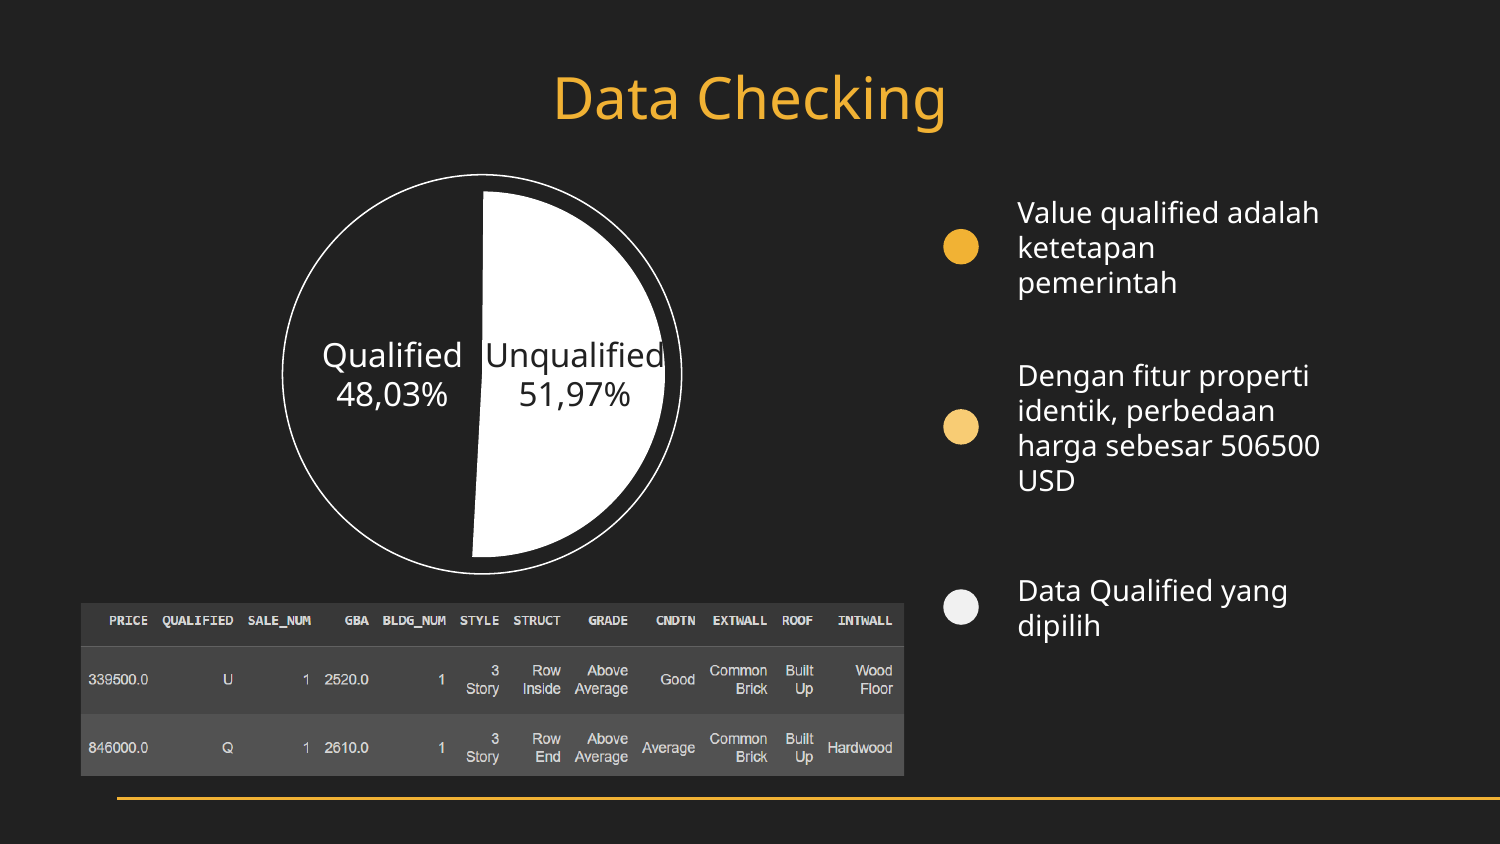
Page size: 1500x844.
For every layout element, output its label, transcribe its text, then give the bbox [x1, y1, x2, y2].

text_box [943, 228, 979, 265]
text_box [943, 589, 979, 625]
picture [80, 602, 905, 776]
text_box [943, 409, 979, 445]
text_box Qualified 48,03% [299, 318, 460, 429]
title Data Checking [116, 57, 1383, 136]
list Value qualified adalah ketetapan pemerintah [1002, 202, 1383, 291]
text_box Unqualified 51,97% [460, 318, 690, 429]
list Data Qualified yang dipilih [1002, 562, 1383, 652]
text_box [282, 174, 674, 574]
text_box [472, 429, 657, 558]
list Dengan fitur properti identik, perbedaan harga sebesar 506500 USD [1002, 375, 1383, 479]
text_box [482, 191, 657, 318]
